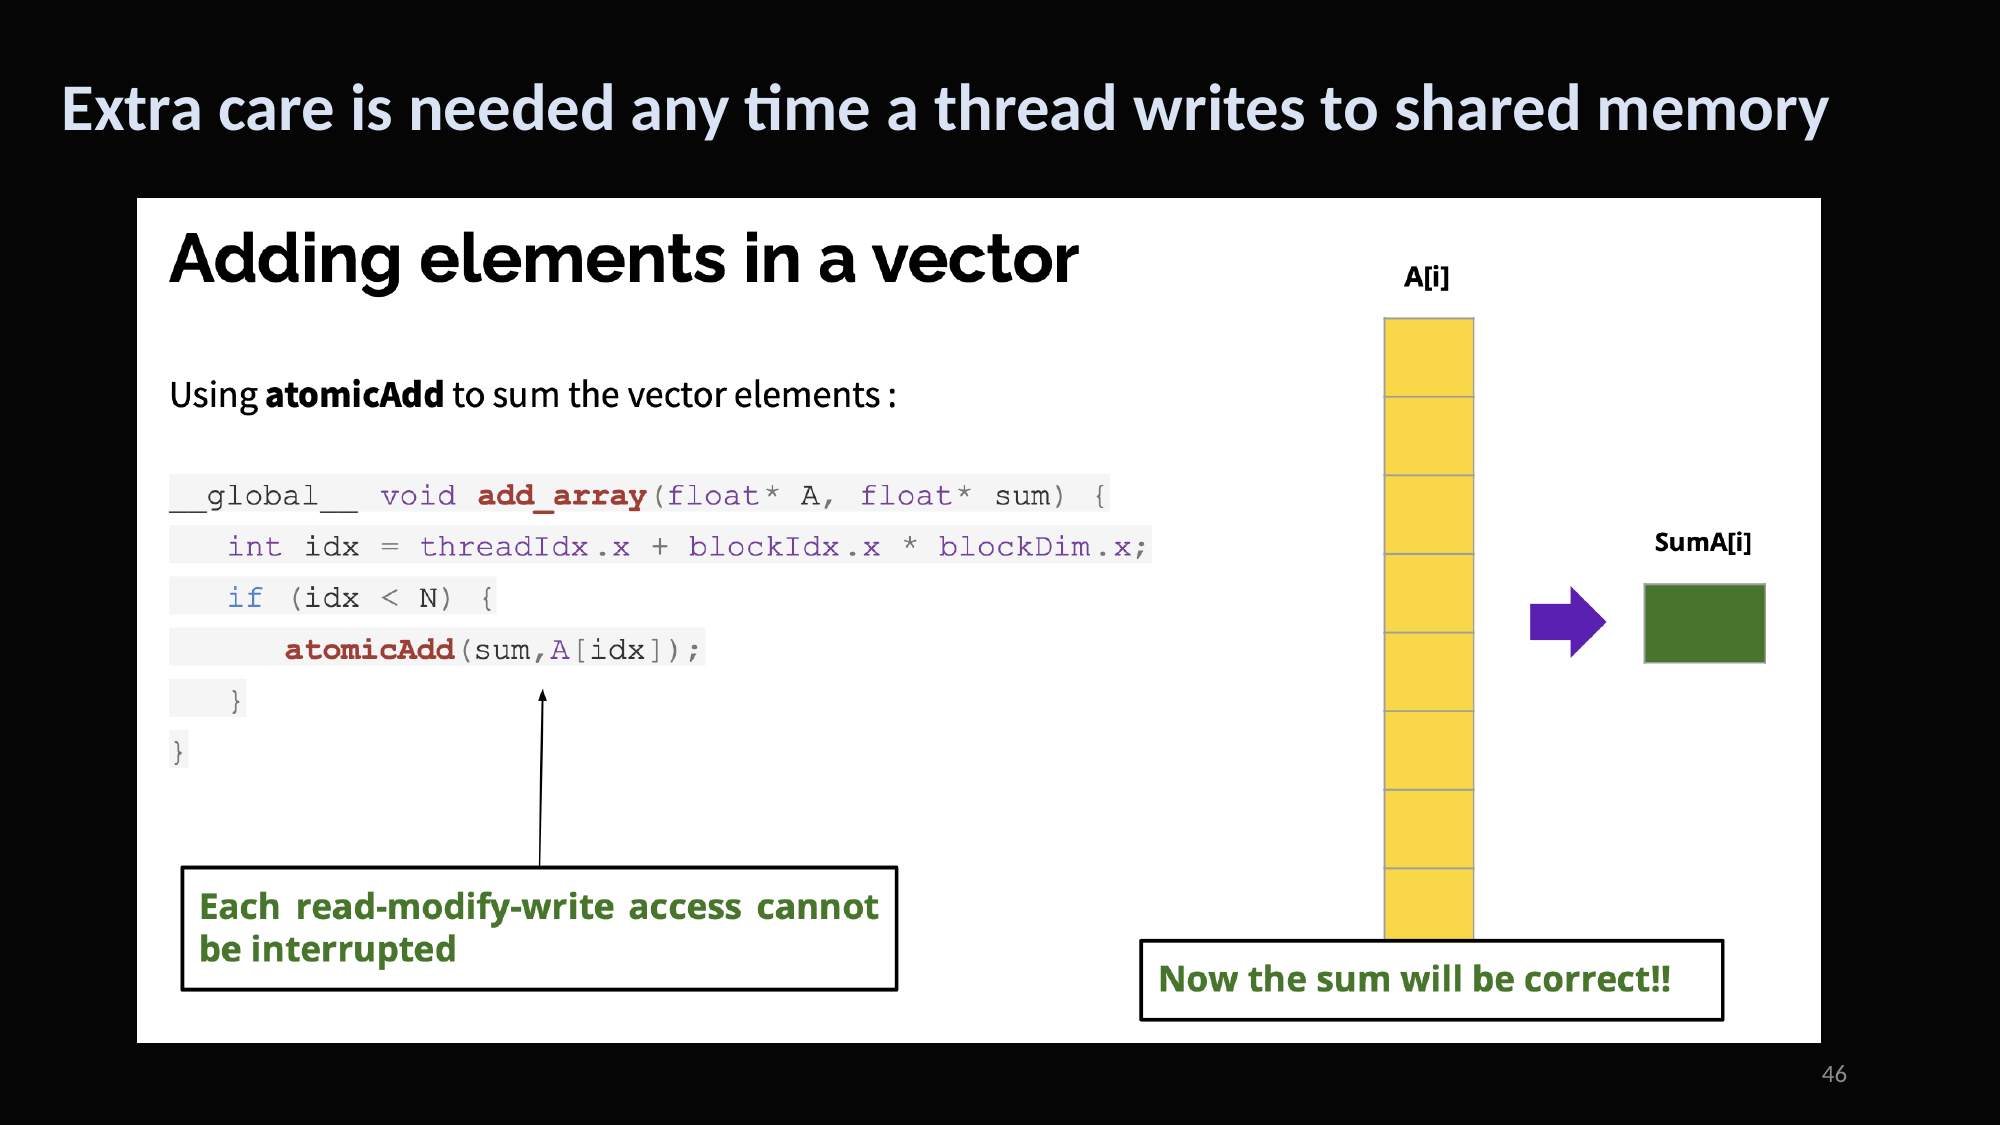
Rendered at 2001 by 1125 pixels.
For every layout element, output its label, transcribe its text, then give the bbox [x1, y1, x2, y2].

picture [137, 198, 1821, 1043]
title Extra care is needed any time a thread writes to shared memory [46, 0, 1863, 218]
slide_number 46 [1412, 1042, 1863, 1103]
